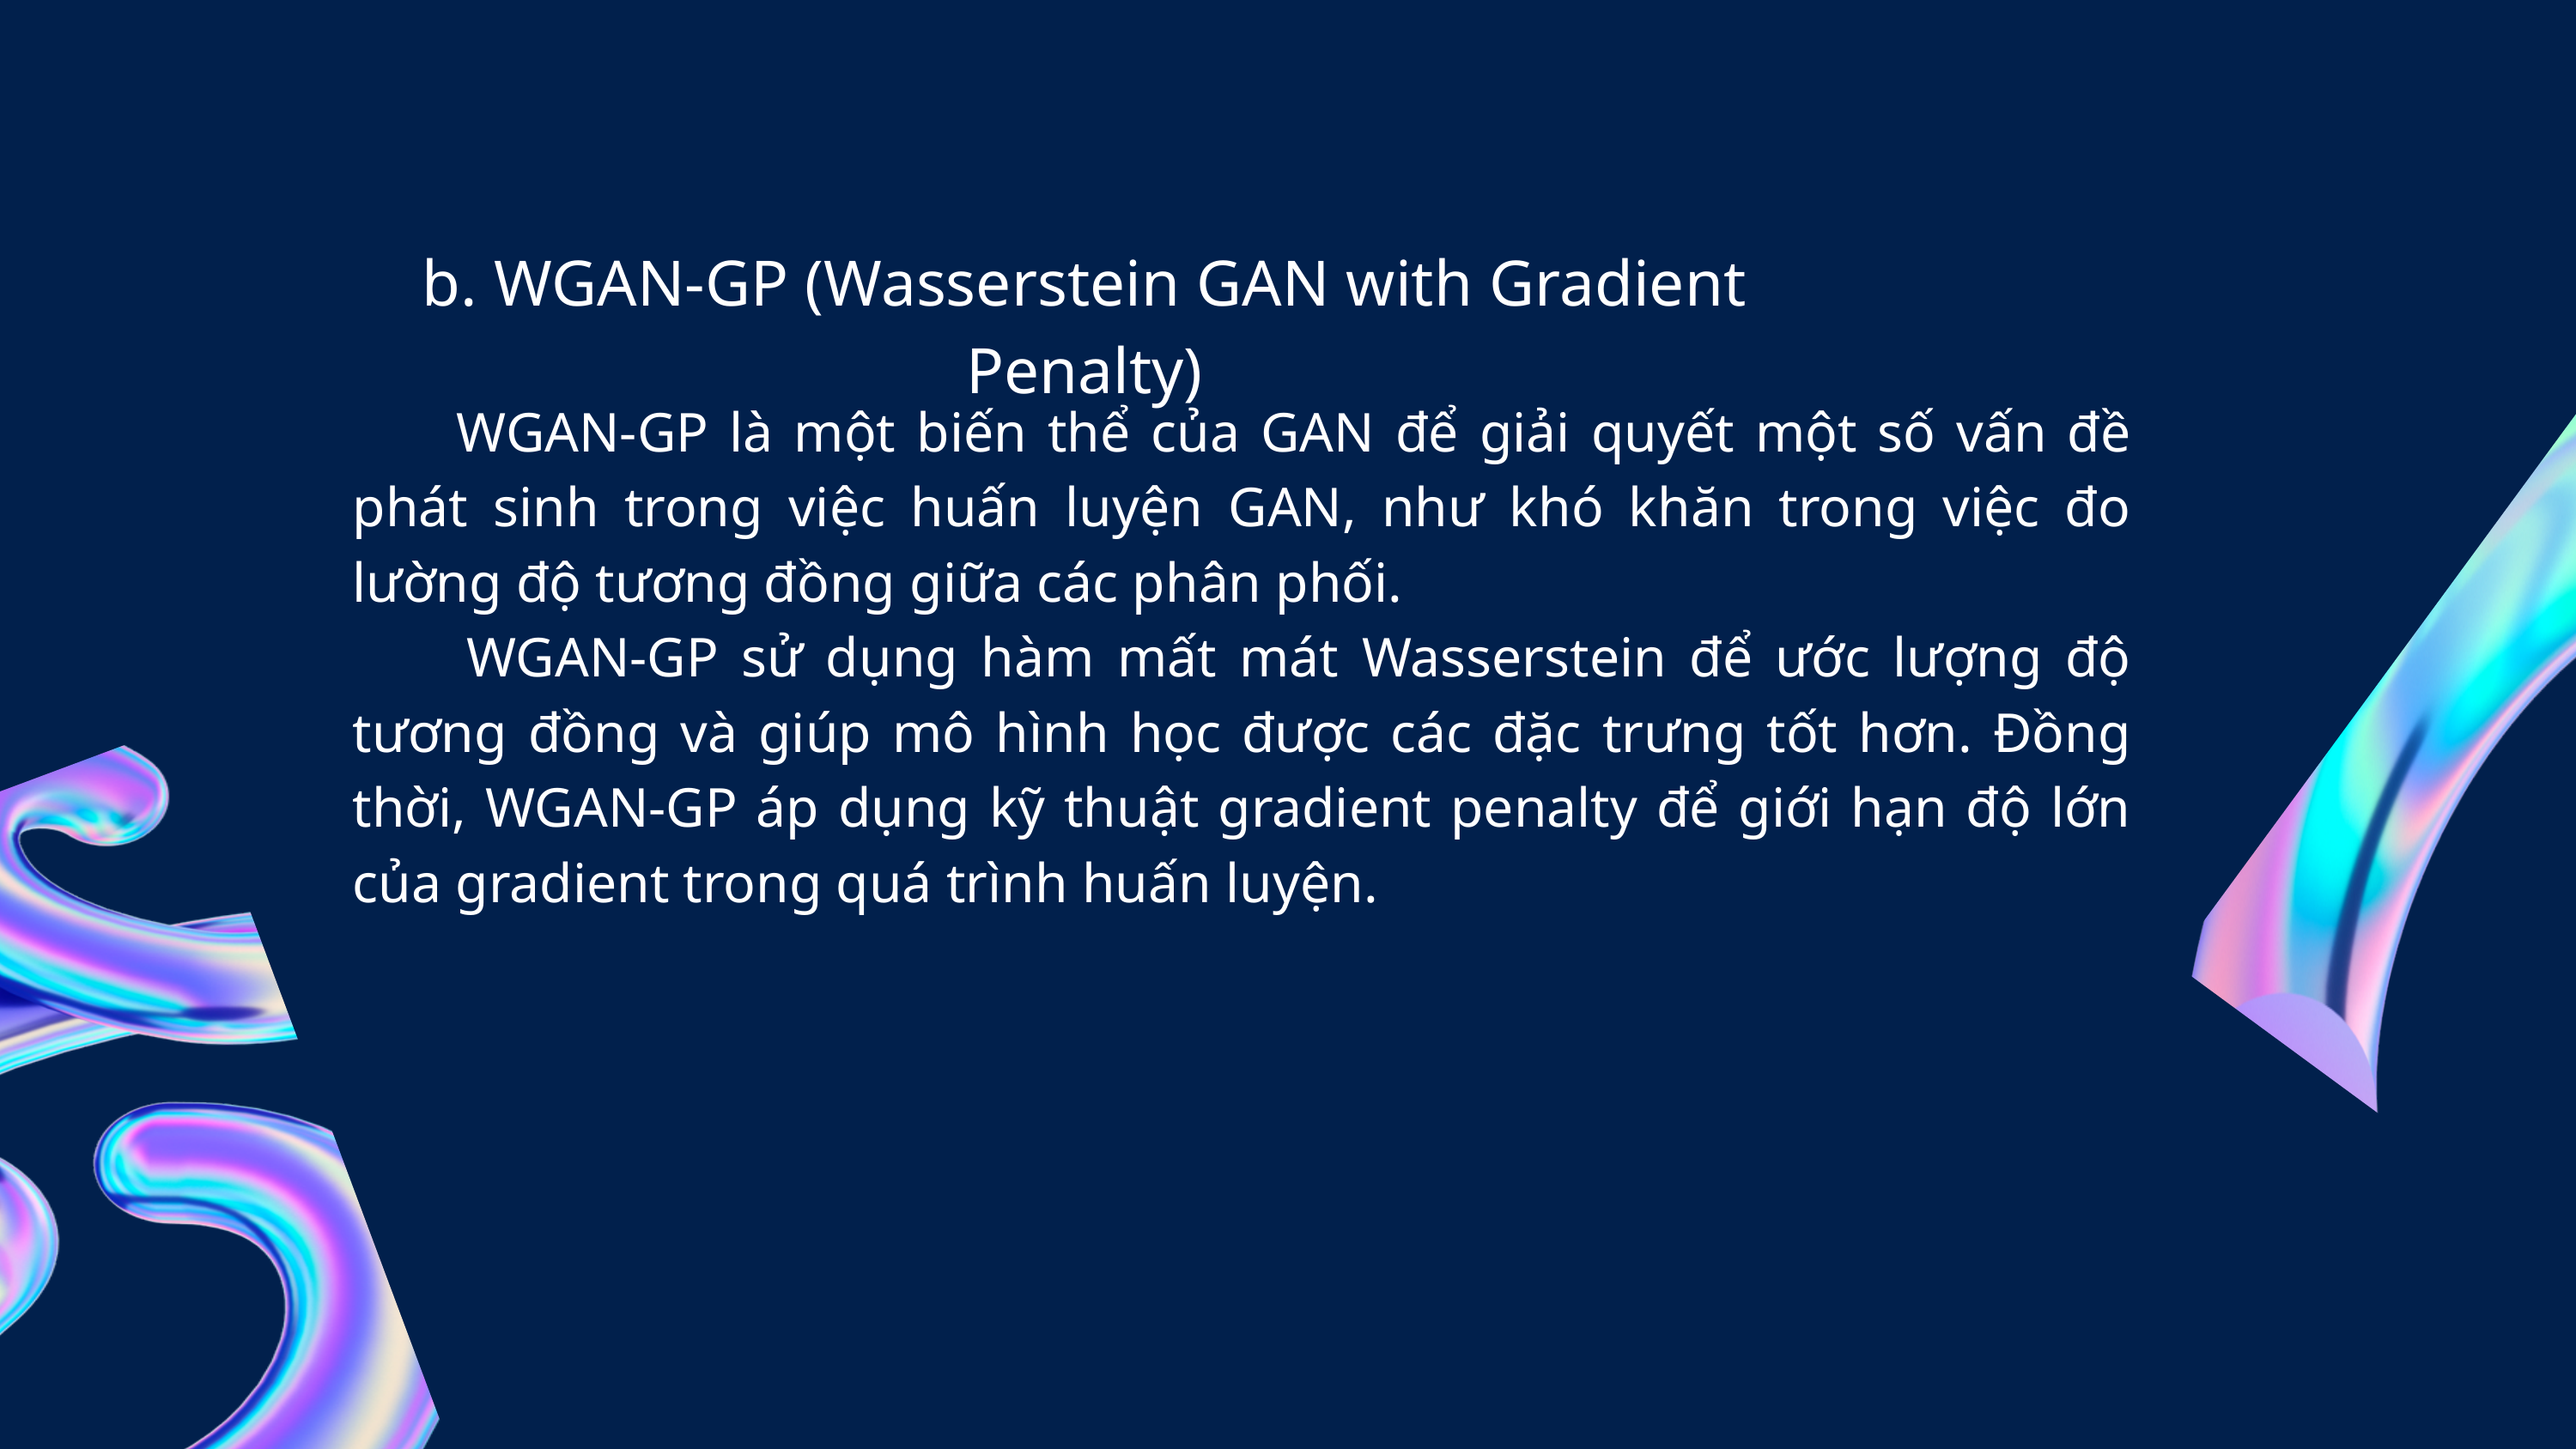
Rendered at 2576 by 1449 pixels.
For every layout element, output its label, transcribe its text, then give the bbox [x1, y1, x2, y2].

text_box b. WGAN-GP (Wasserstein GAN with Gradient Penalty) [352, 231, 1817, 387]
text_box WGAN-GP là một biến thể của GAN để giải quyết một số vấn đề phát sinh trong việc huấn luyện GAN, như khó khăn trong việc đo lường độ tương đồng giữa các phân phối. WGAN-GP sử dụng hàm mất mát Wasserstein để ước lượng độ tương đồng và giúp mô hình học được các đặc trưng tốt hơn. Đồng thời, WGAN-GP áp dụng kỹ thuật gradient penalty để giới hạn độ lớn của gradient trong quá trình huấn luyện. [352, 387, 2134, 913]
text_box [0, 724, 451, 1449]
text_box [2172, 414, 2576, 1259]
